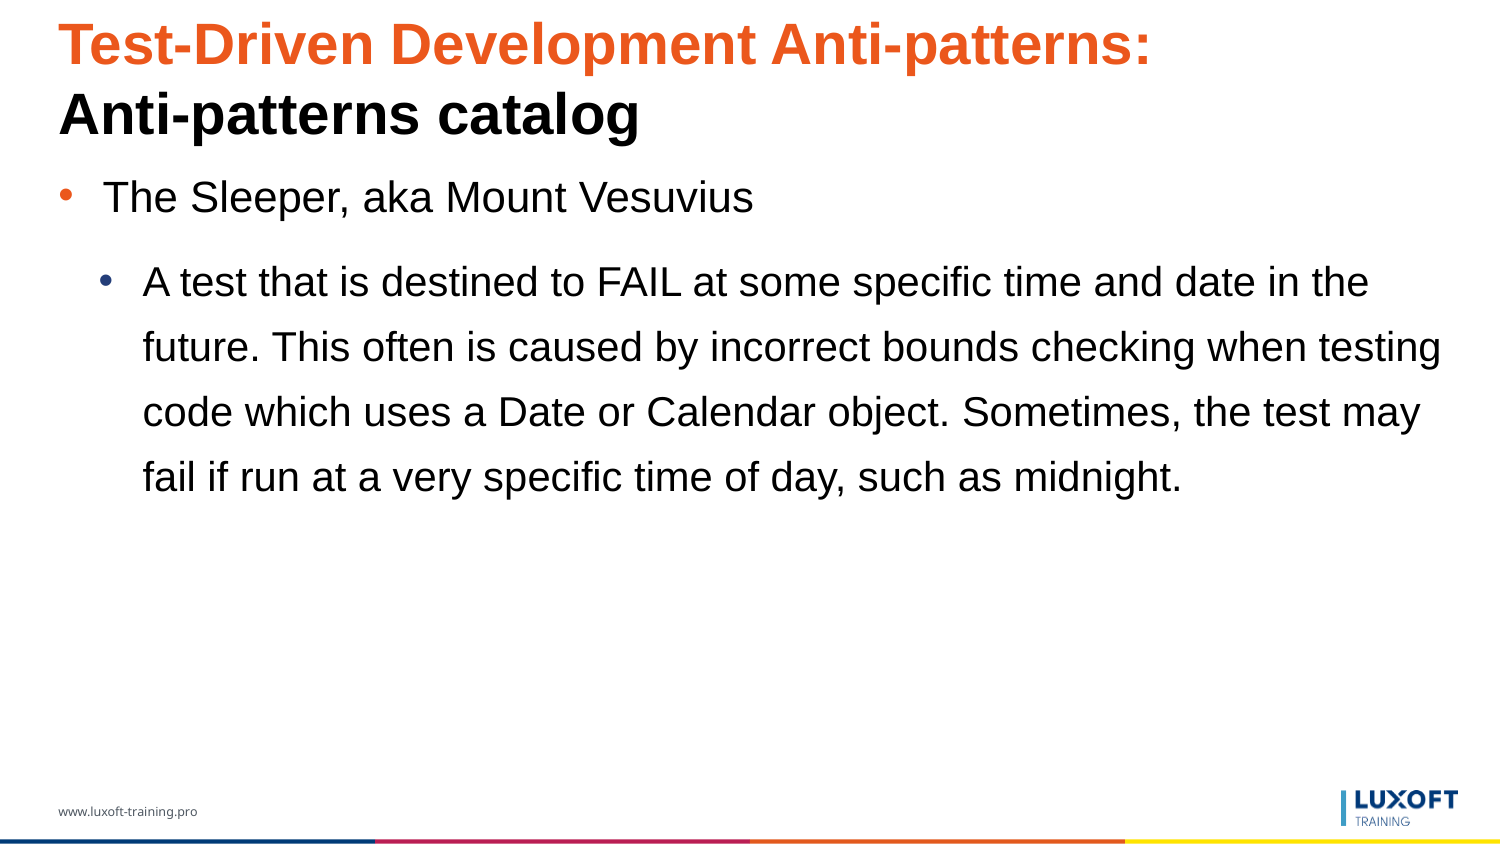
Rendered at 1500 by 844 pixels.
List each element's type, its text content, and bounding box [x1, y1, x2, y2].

picture [1341, 790, 1458, 826]
list The Sleeper, aka Mount Vesuvius A test that is destined to FAIL at some specific time and date in the future. This often is caused by incorrect bounds checking when testing code which uses a Date or Calendar object. Sometimes, the test may fail if run at a very specific time of day, such as midnight. [47, 147, 1457, 764]
title Test-Driven Development Anti-patterns: Anti-patterns catalog [47, 44, 1457, 107]
